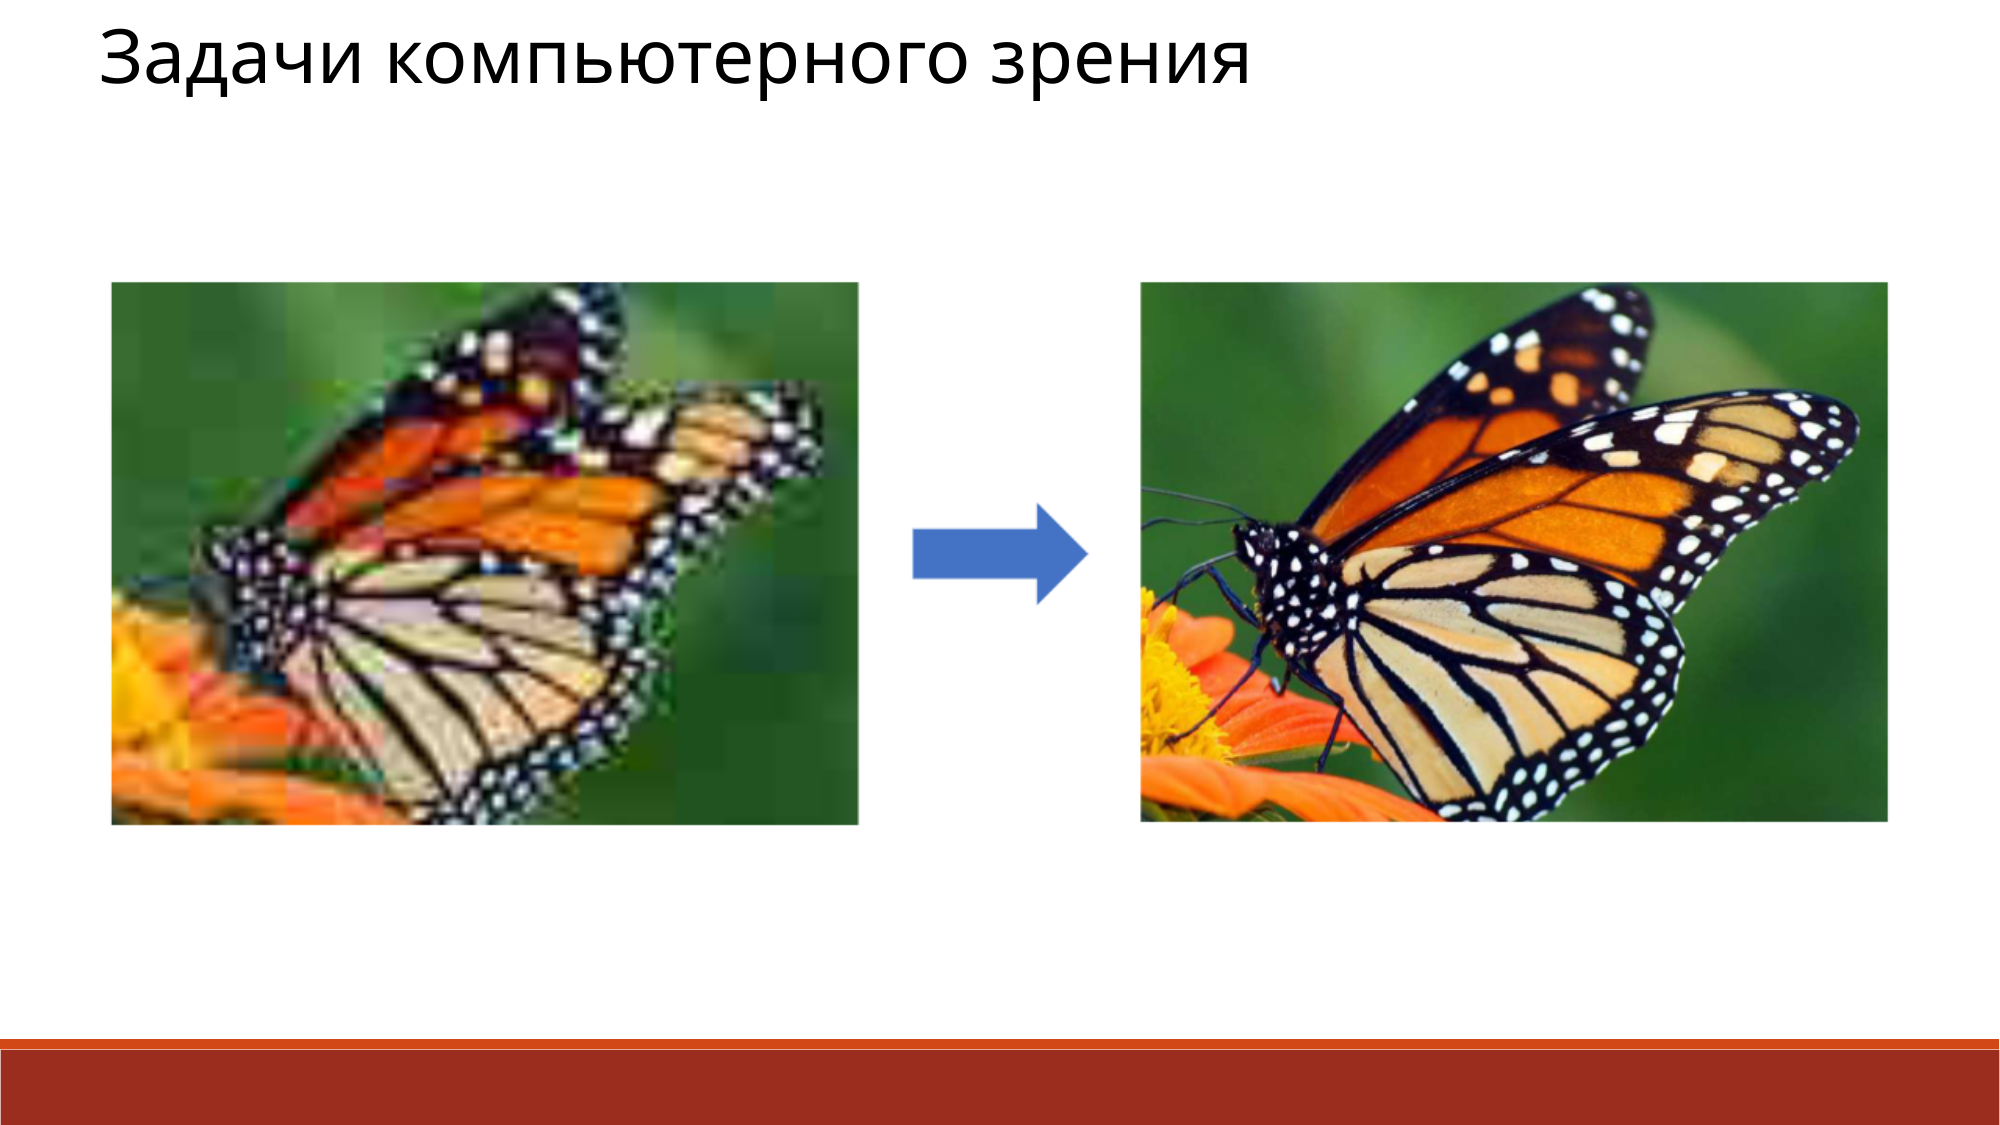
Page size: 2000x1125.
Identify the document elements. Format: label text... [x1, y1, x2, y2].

picture [75, 161, 1924, 964]
text_box Задачи компьютерного зрения [0, 1, 1997, 106]
